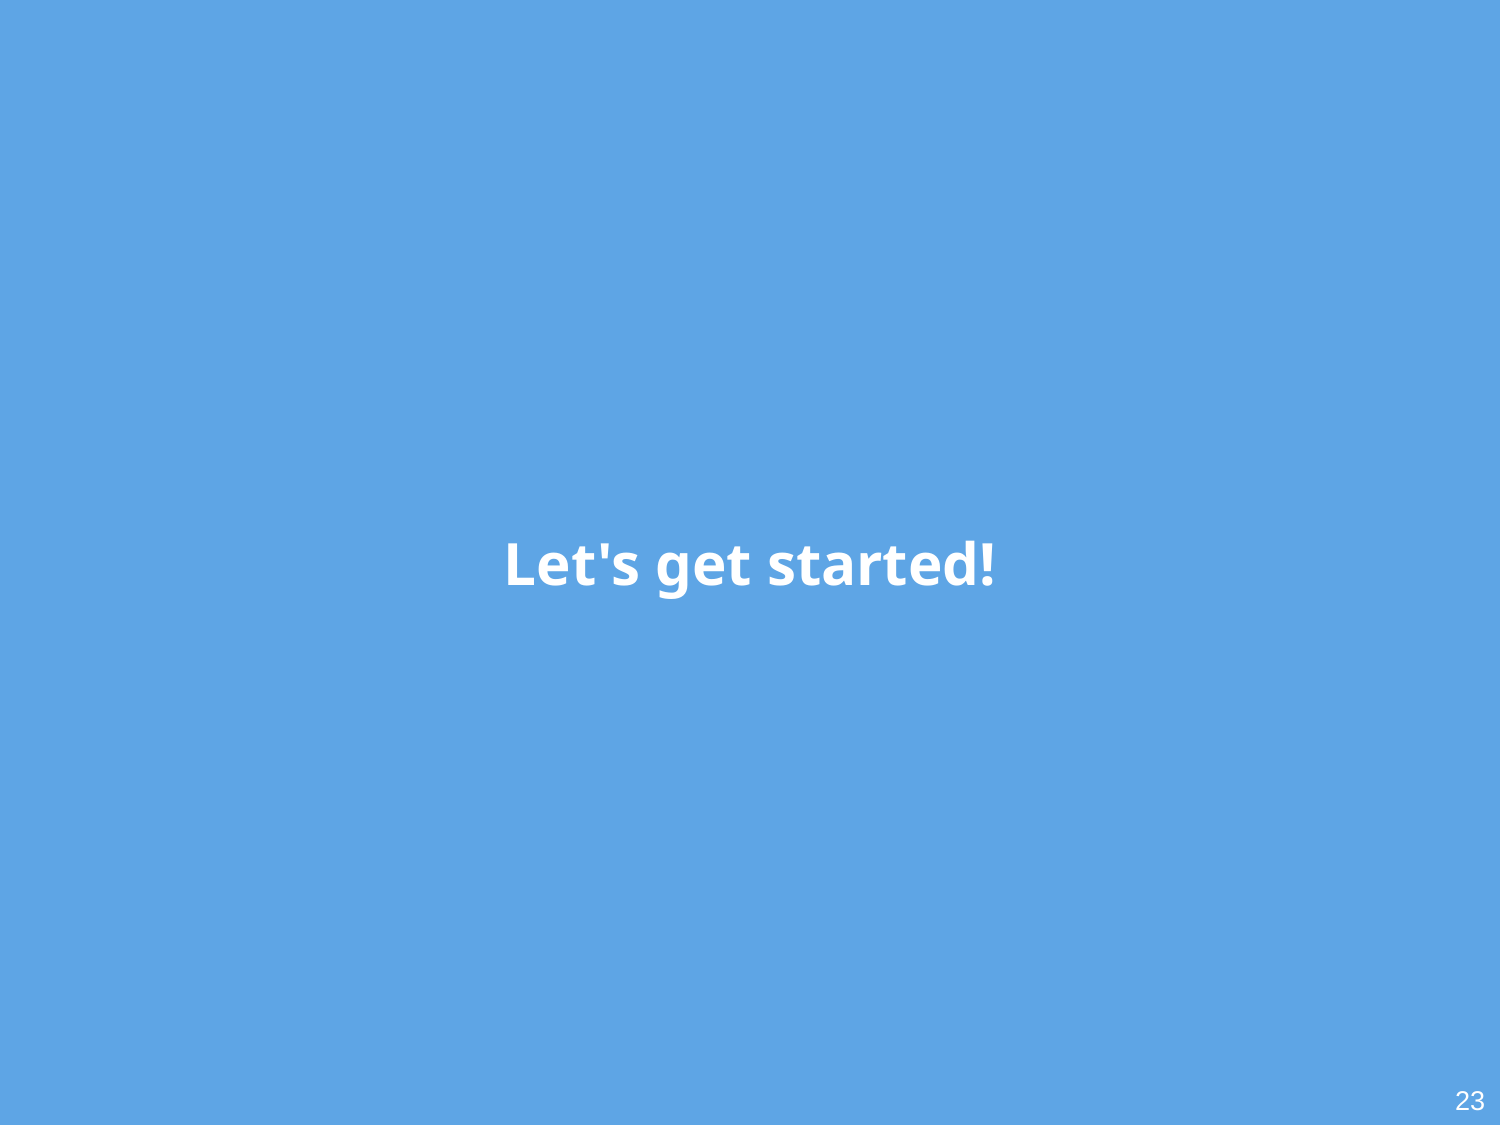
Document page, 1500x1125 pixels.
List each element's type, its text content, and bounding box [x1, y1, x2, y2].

title Let's get started! [98, 128, 1402, 997]
